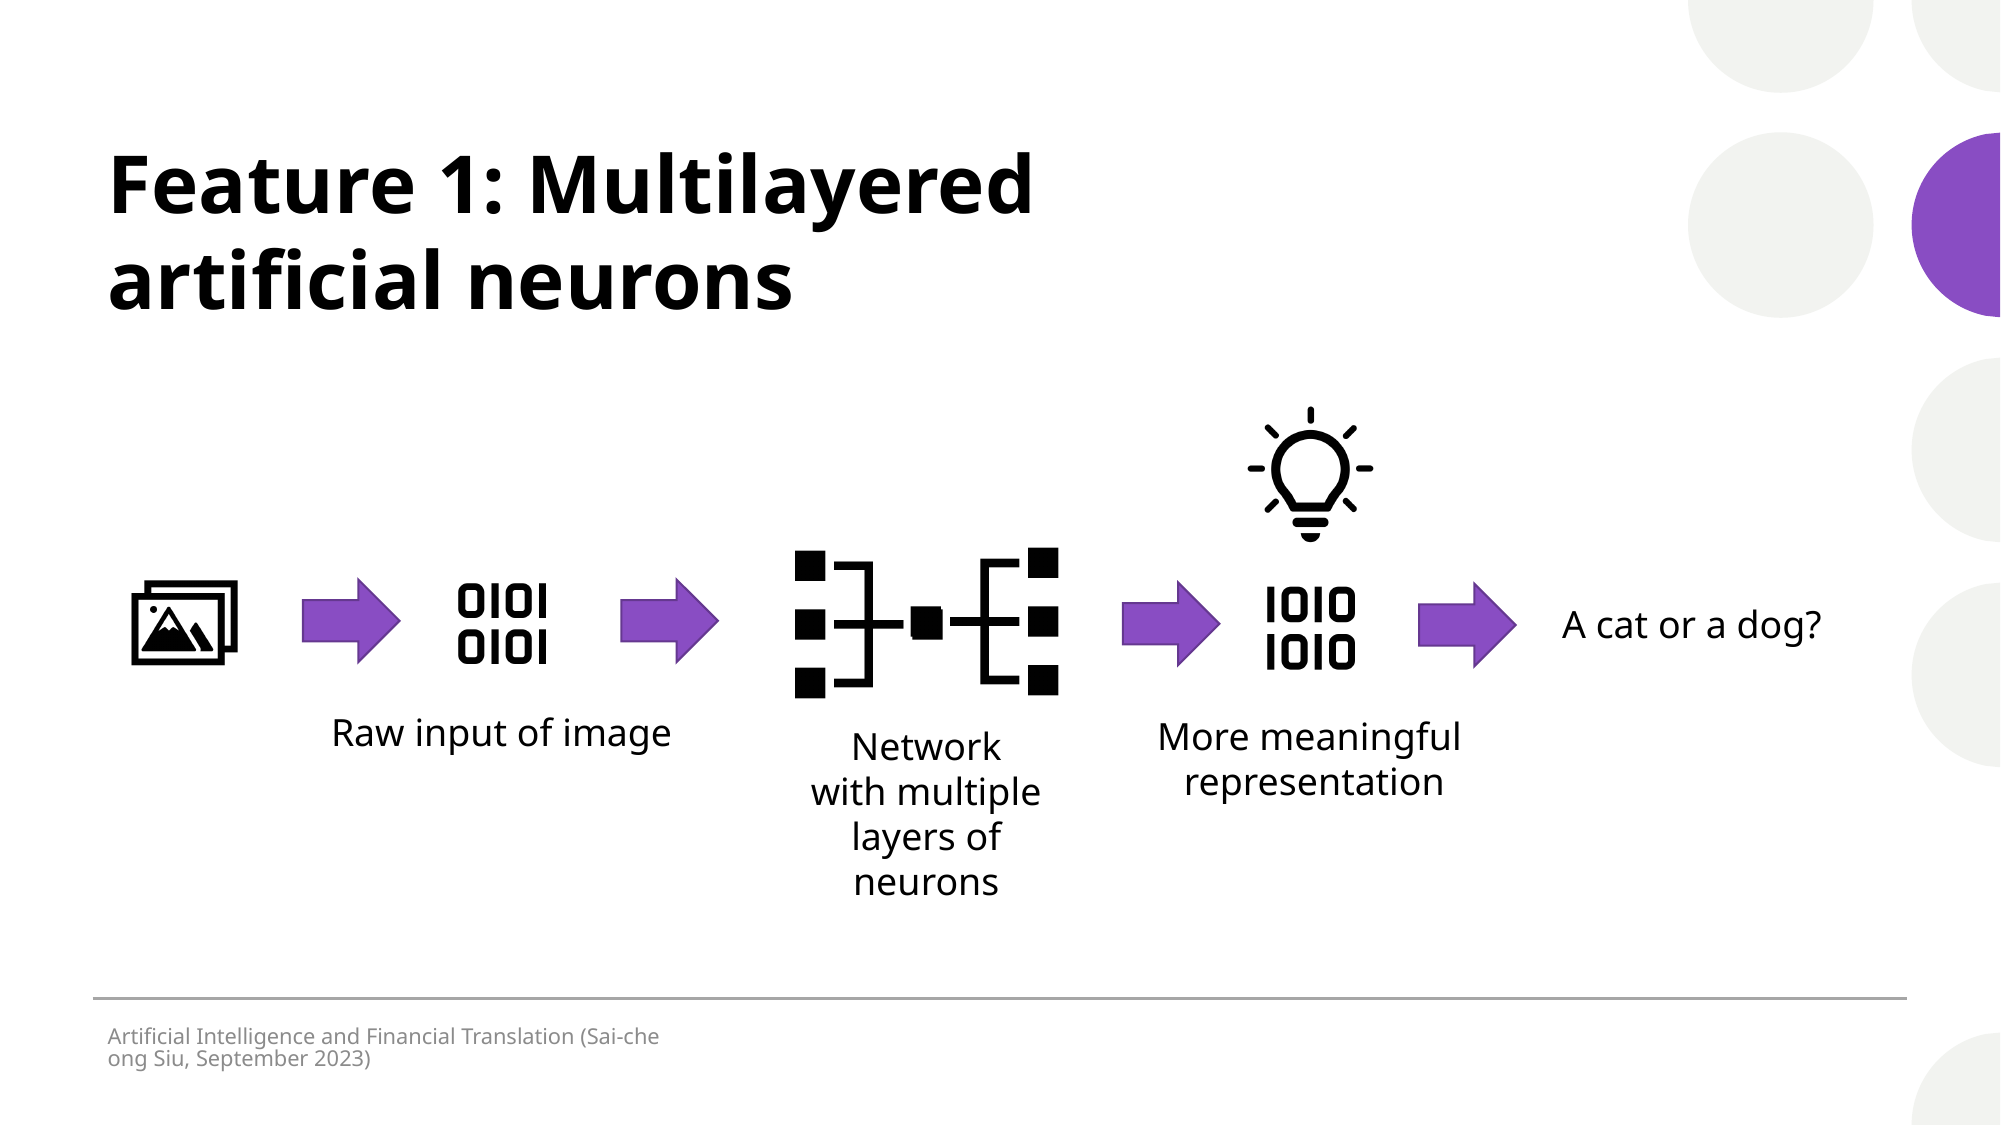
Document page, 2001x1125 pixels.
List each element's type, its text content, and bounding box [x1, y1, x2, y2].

text_box A cat or a dog? [1547, 593, 1837, 654]
text_box [1418, 581, 1518, 669]
picture [1254, 571, 1368, 685]
text_box [620, 577, 720, 665]
text_box [301, 577, 402, 665]
text_box Network with multiple layers of neurons [794, 732, 1059, 911]
title Feature 1: Multilayered artificial neurons [92, 126, 1297, 335]
footer Artificial Intelligence and Financial Translation (Sai-cheong Siu, September 2023) [92, 1007, 685, 1068]
picture [129, 565, 241, 677]
picture [763, 515, 1090, 732]
text_box [1121, 580, 1221, 668]
picture [1235, 400, 1386, 551]
text_box Raw input of image [316, 701, 688, 762]
text_box More meaningful representation [1142, 705, 1487, 811]
picture [445, 568, 559, 679]
